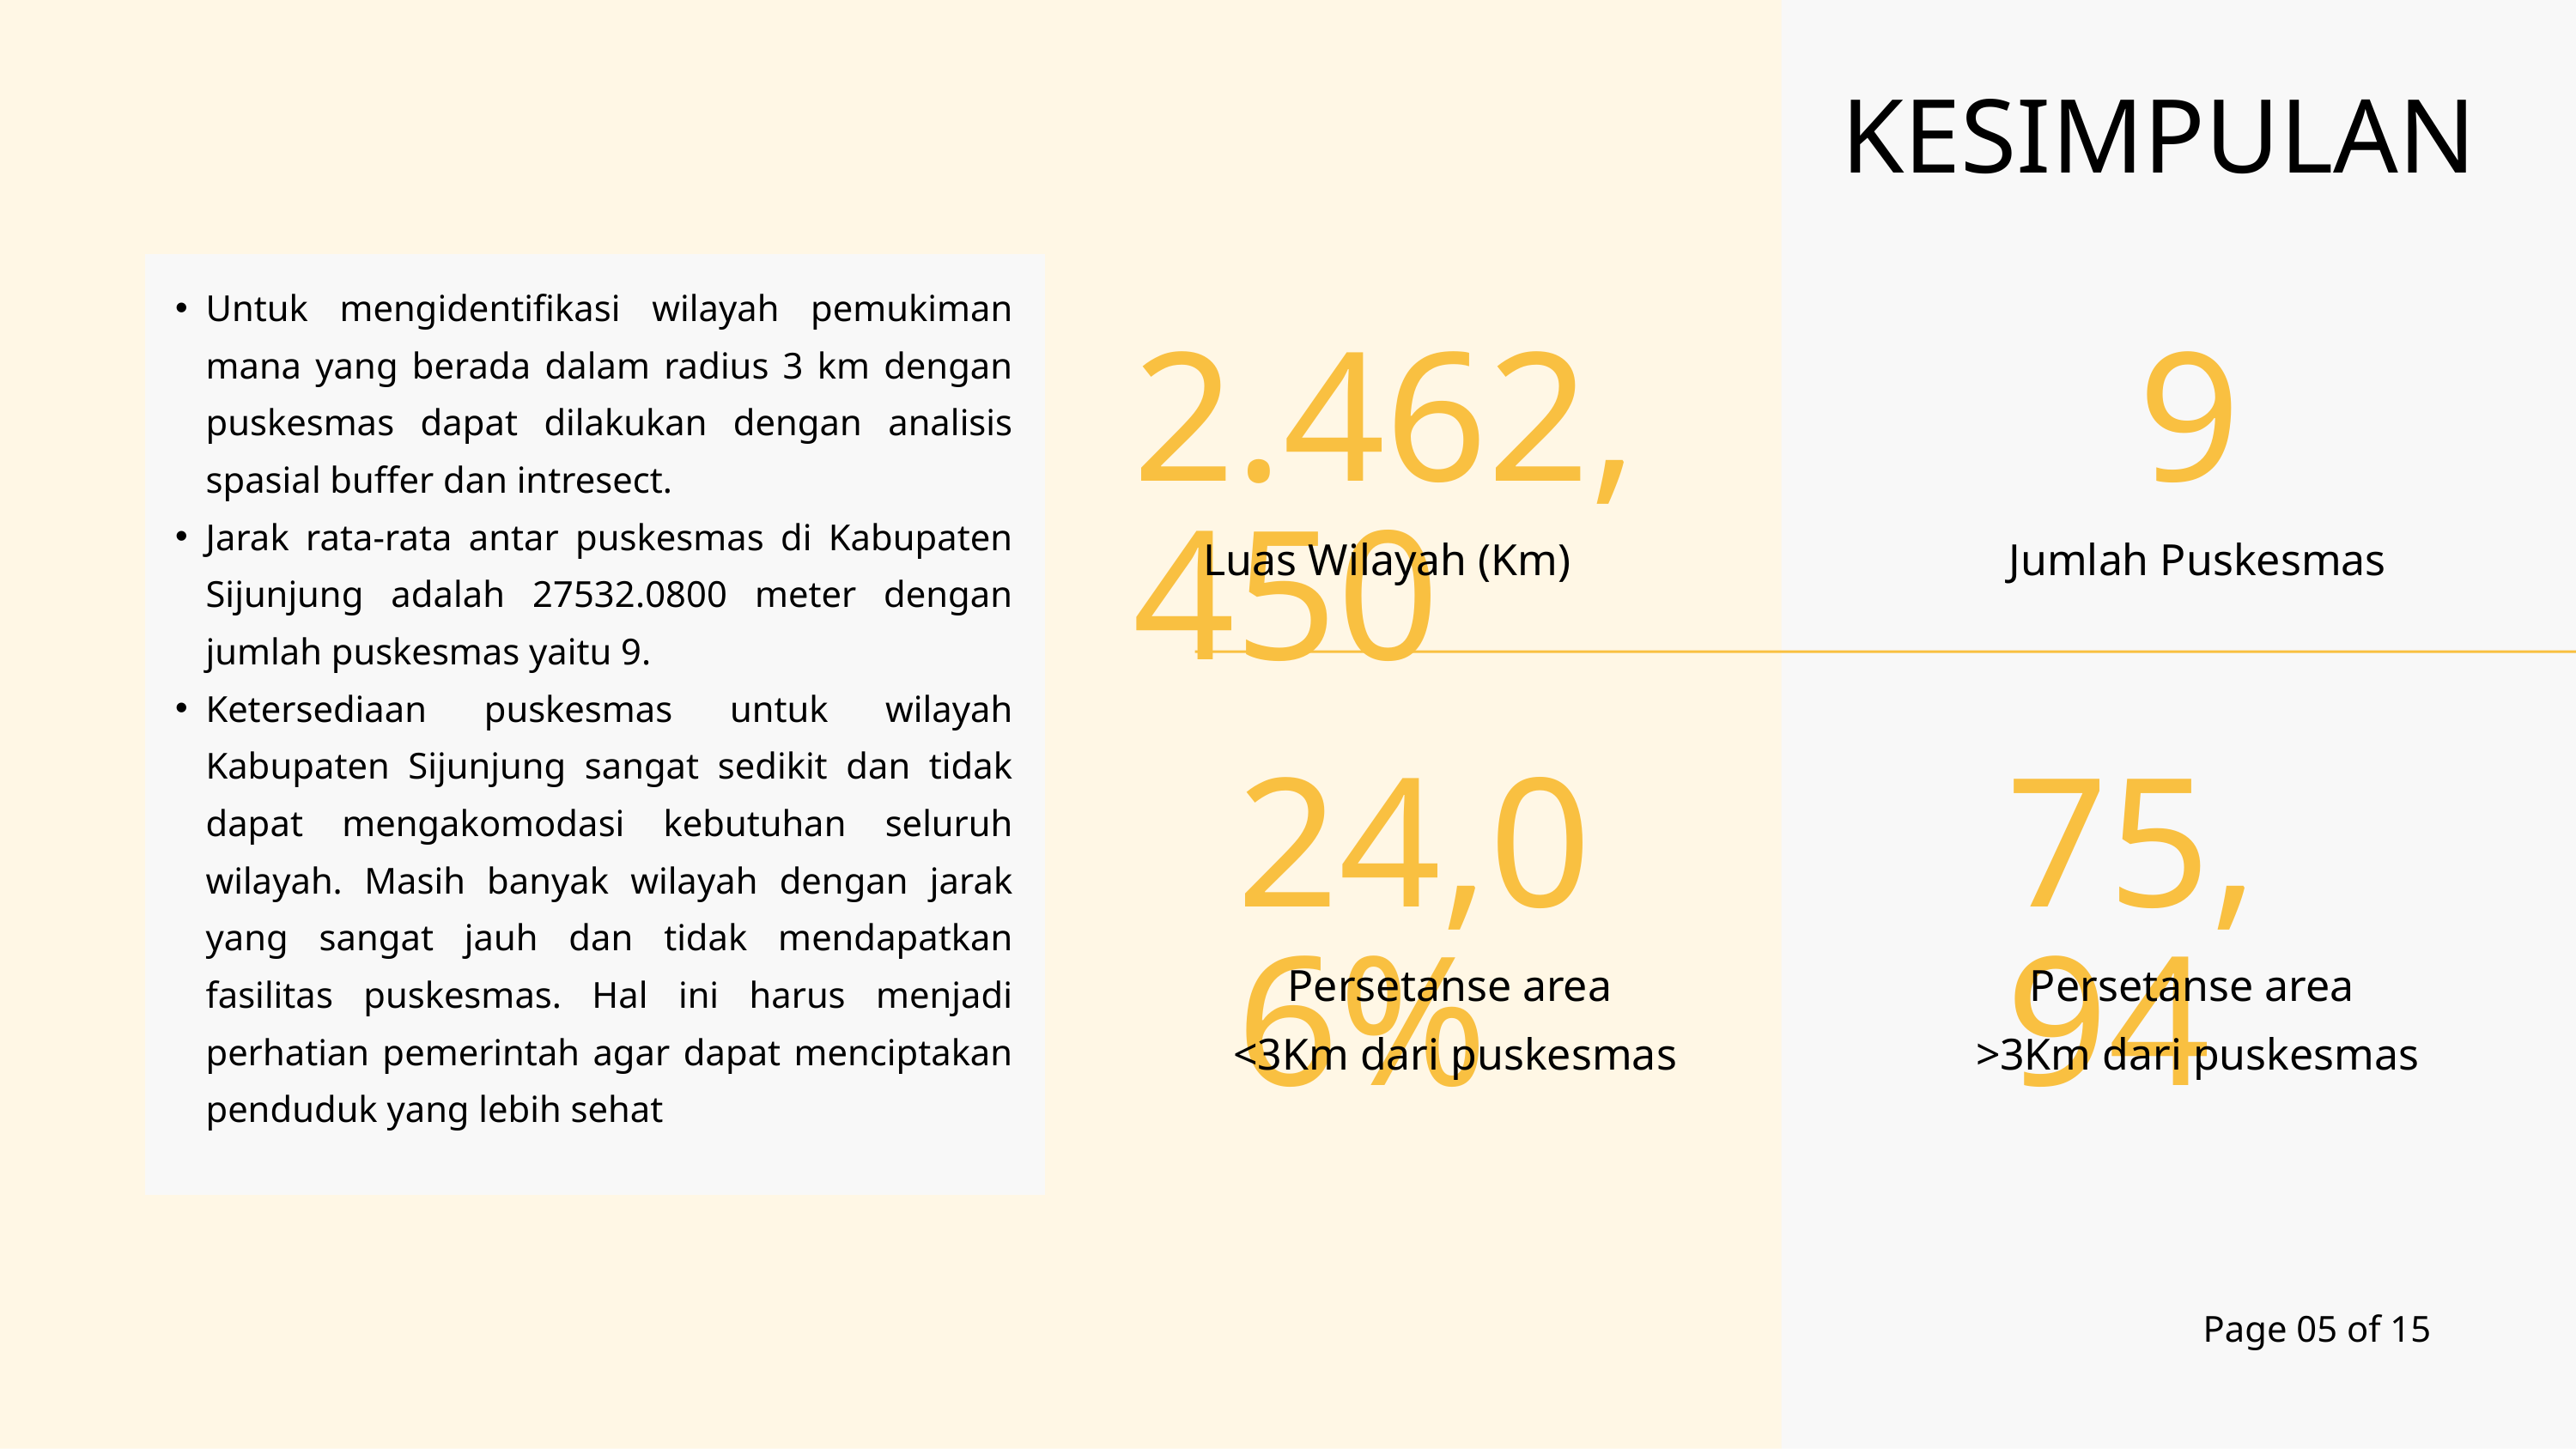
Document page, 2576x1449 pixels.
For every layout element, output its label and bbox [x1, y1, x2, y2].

text_box [1783, 0, 2576, 1449]
text_box [144, 253, 1045, 1196]
text_box [0, 0, 1782, 1449]
